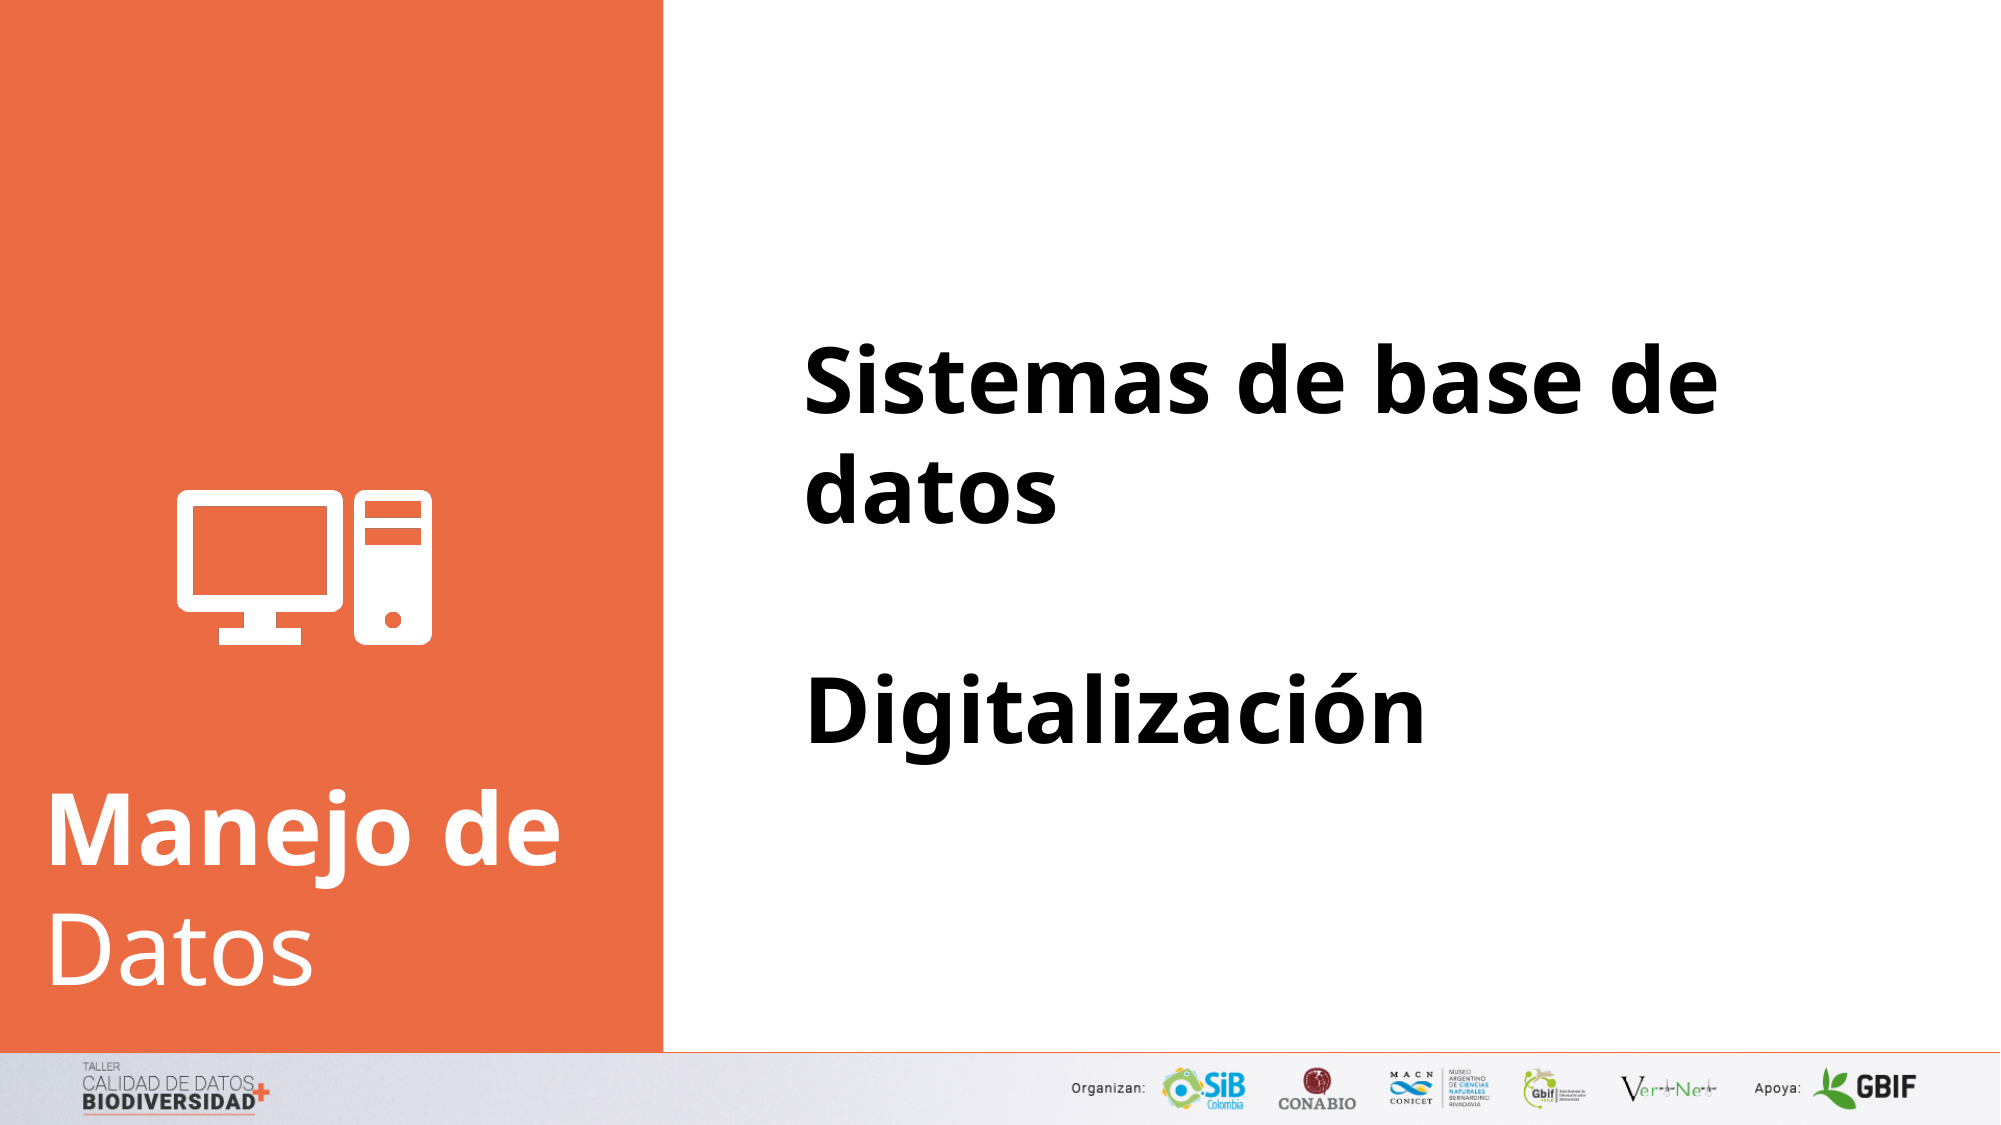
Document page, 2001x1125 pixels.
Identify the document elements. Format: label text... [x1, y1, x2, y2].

text_box [0, 0, 664, 1050]
picture [0, 1051, 2000, 1125]
picture [171, 434, 438, 700]
text_box Manejo de Datos [28, 757, 692, 1013]
text_box Sistemas de base de datos Digitalización [788, 314, 1775, 761]
